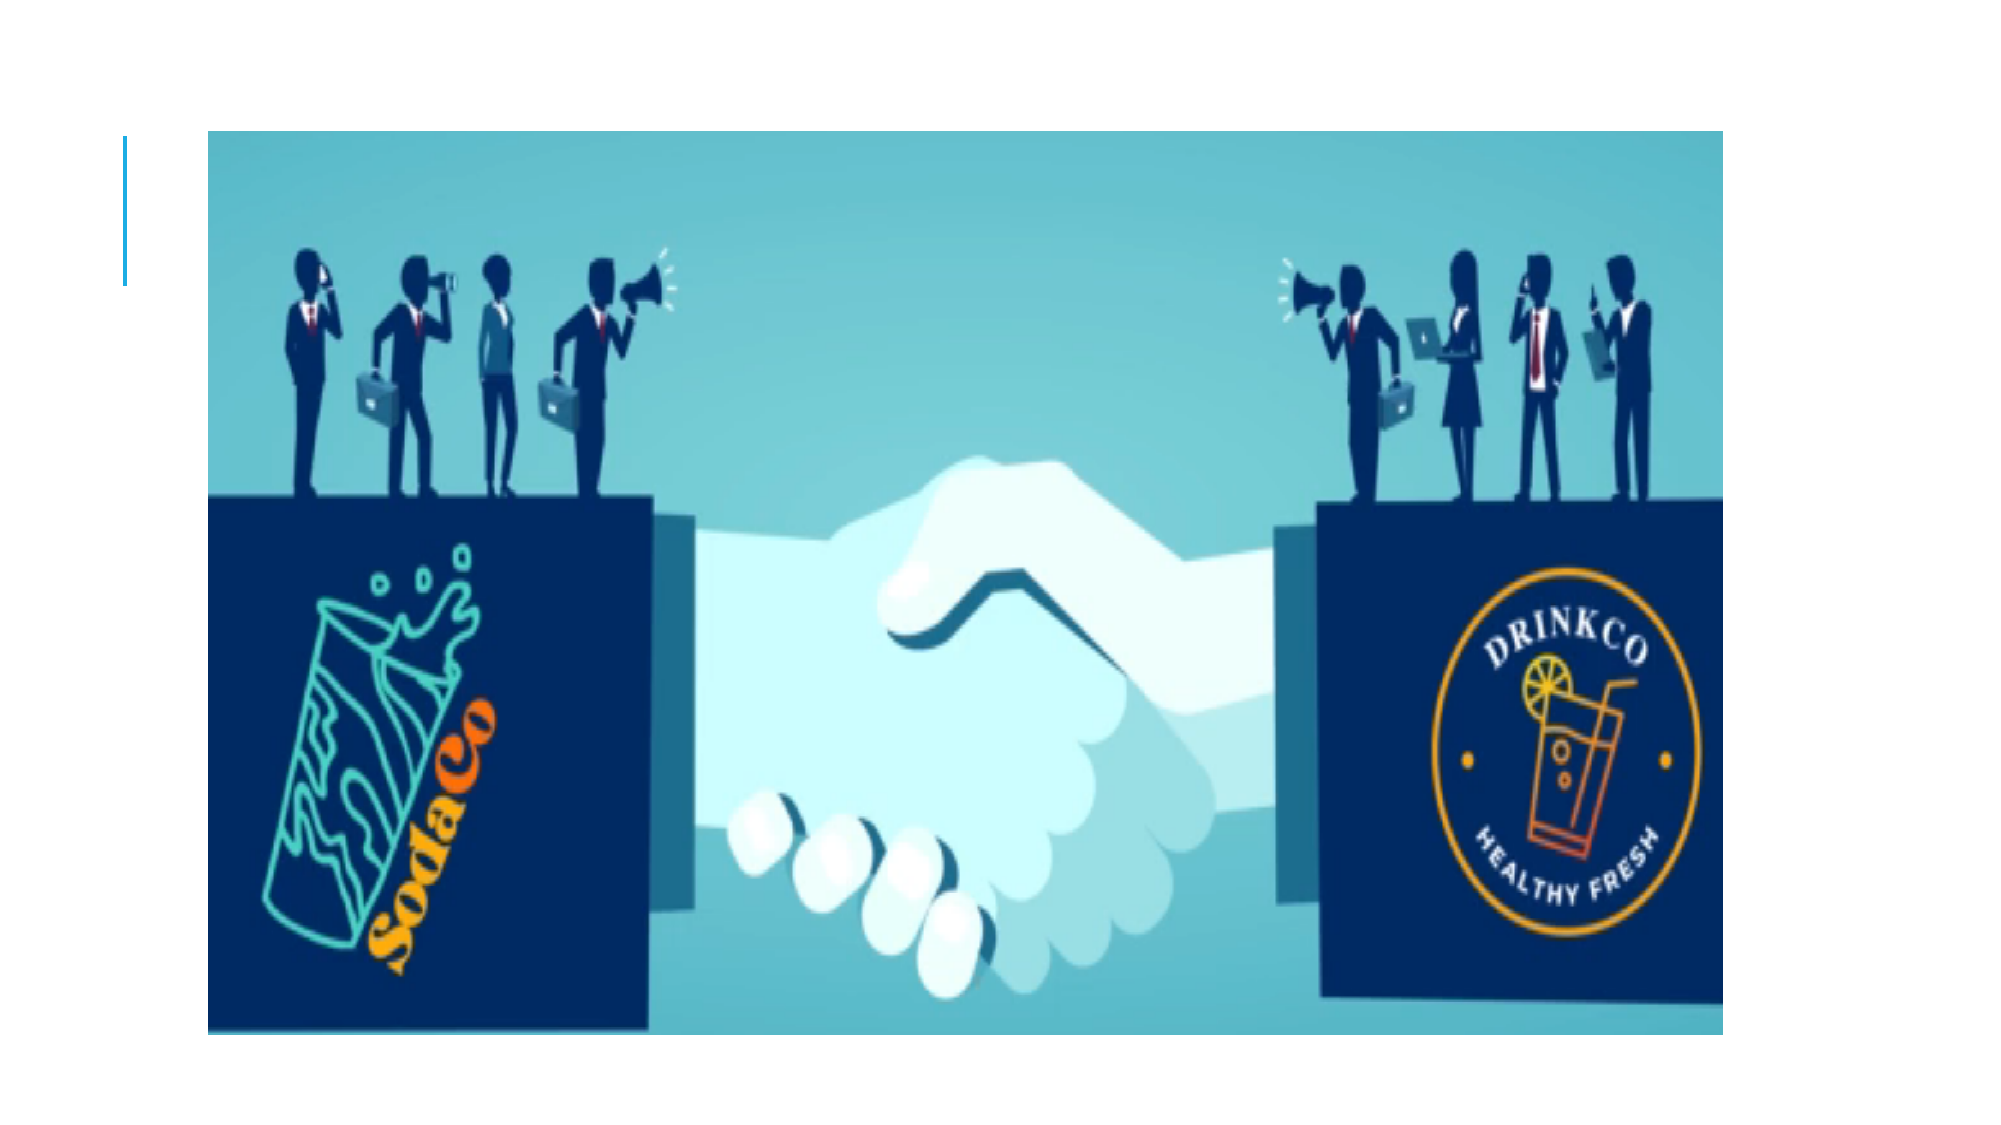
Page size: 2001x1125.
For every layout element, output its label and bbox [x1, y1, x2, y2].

list [207, 131, 1723, 1036]
